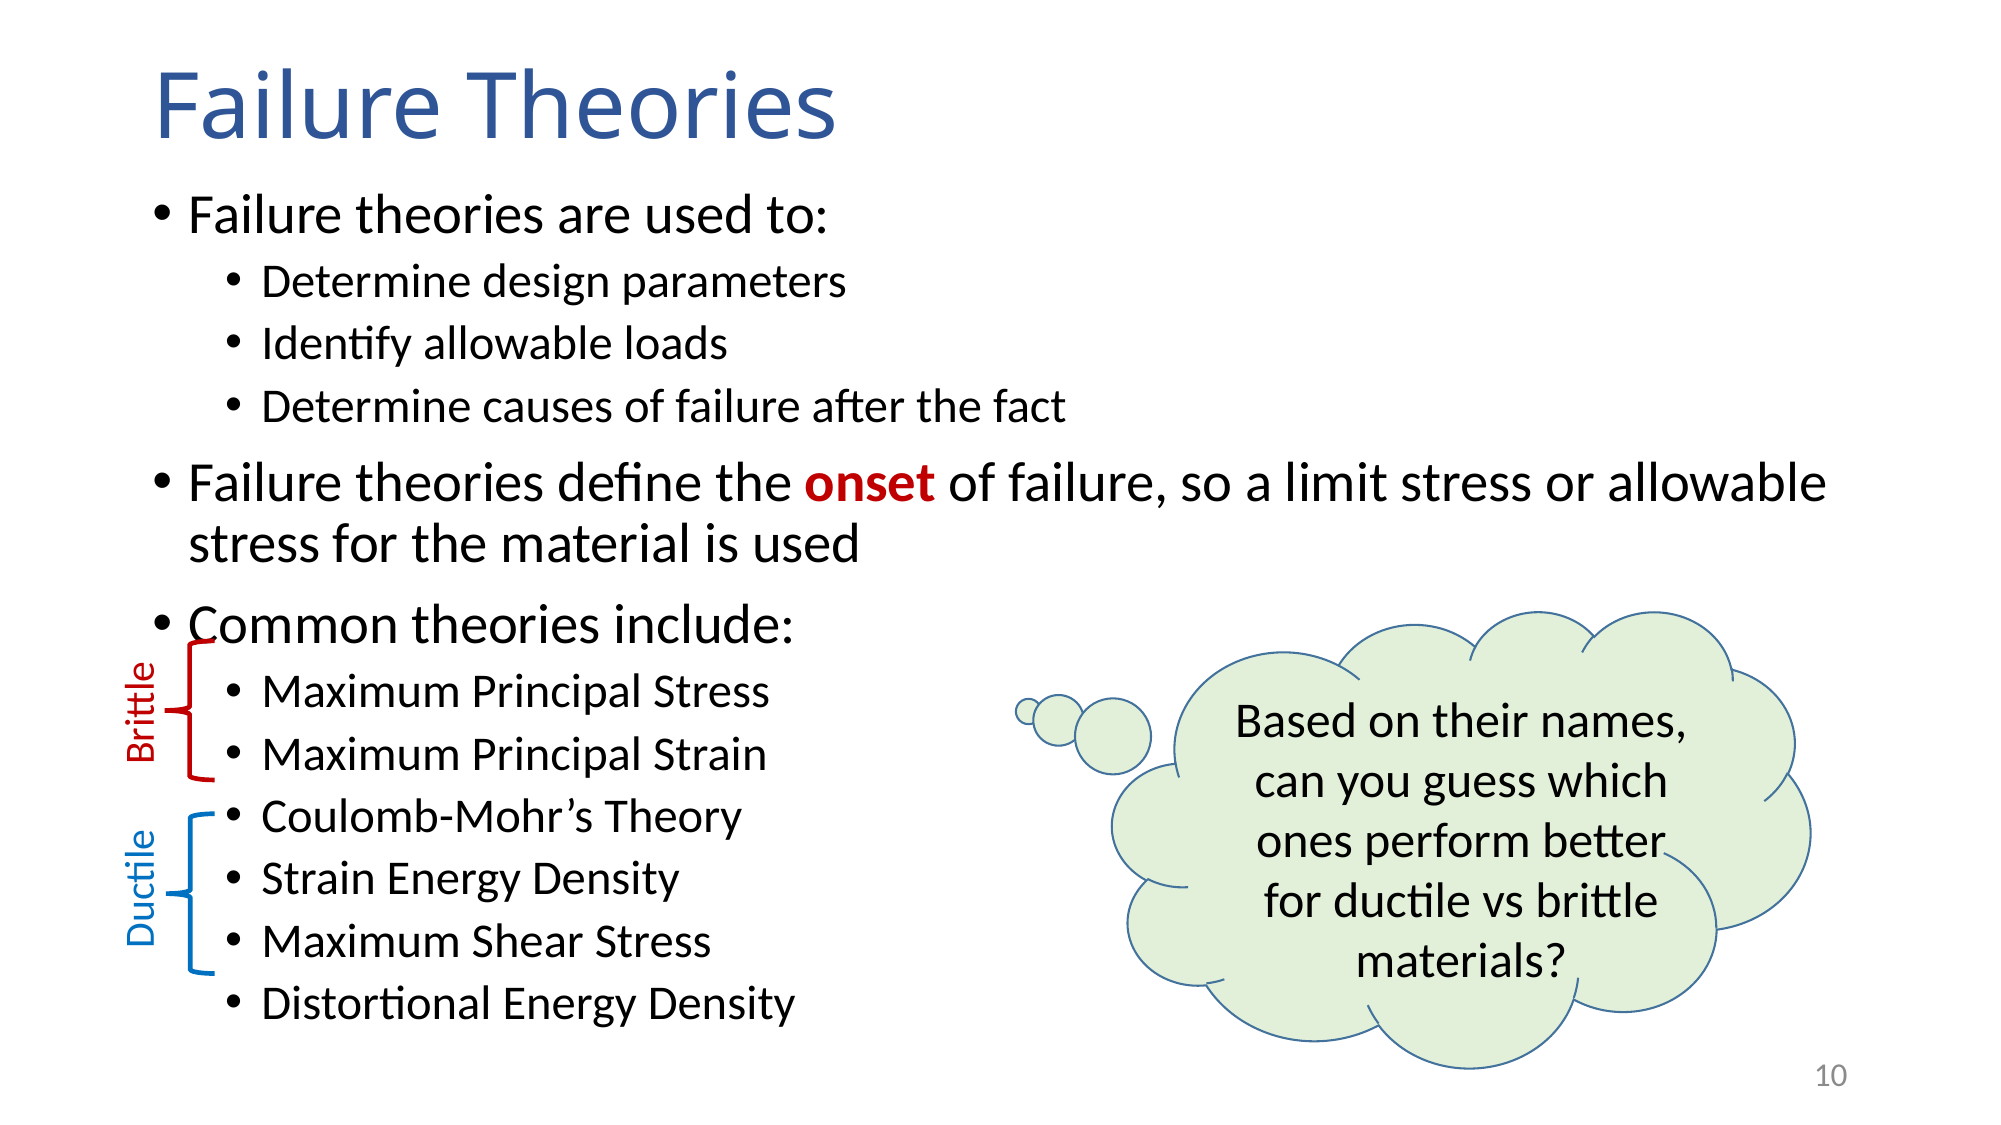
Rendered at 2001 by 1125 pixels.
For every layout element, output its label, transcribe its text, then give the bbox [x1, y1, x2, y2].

text_box Ductile [104, 813, 170, 964]
list Failure theories are used to: Determine design parameters Identify allowable loads Determine causes of failure after the fact Failure theories define the onset of failure, so a limit stress or allowable stress for the material is used Common theories include: Maximum Principal Stress Maximum Principal Strain Coulomb-Mohr’s Theory Strain Energy Density Maximum Shear Stress Distortional Energy Density [137, 177, 1863, 1043]
text_box [1014, 693, 1153, 776]
text_box [170, 640, 215, 781]
text_box [170, 813, 215, 975]
slide_number 10 [1412, 1042, 1863, 1103]
title Failure Theories [137, 0, 1863, 177]
text_box [1110, 611, 1812, 1070]
text_box Brittle [104, 640, 170, 780]
text_box Based on their names, can you guess which ones perform better for ductile vs brittle materials? [1212, 679, 1711, 995]
